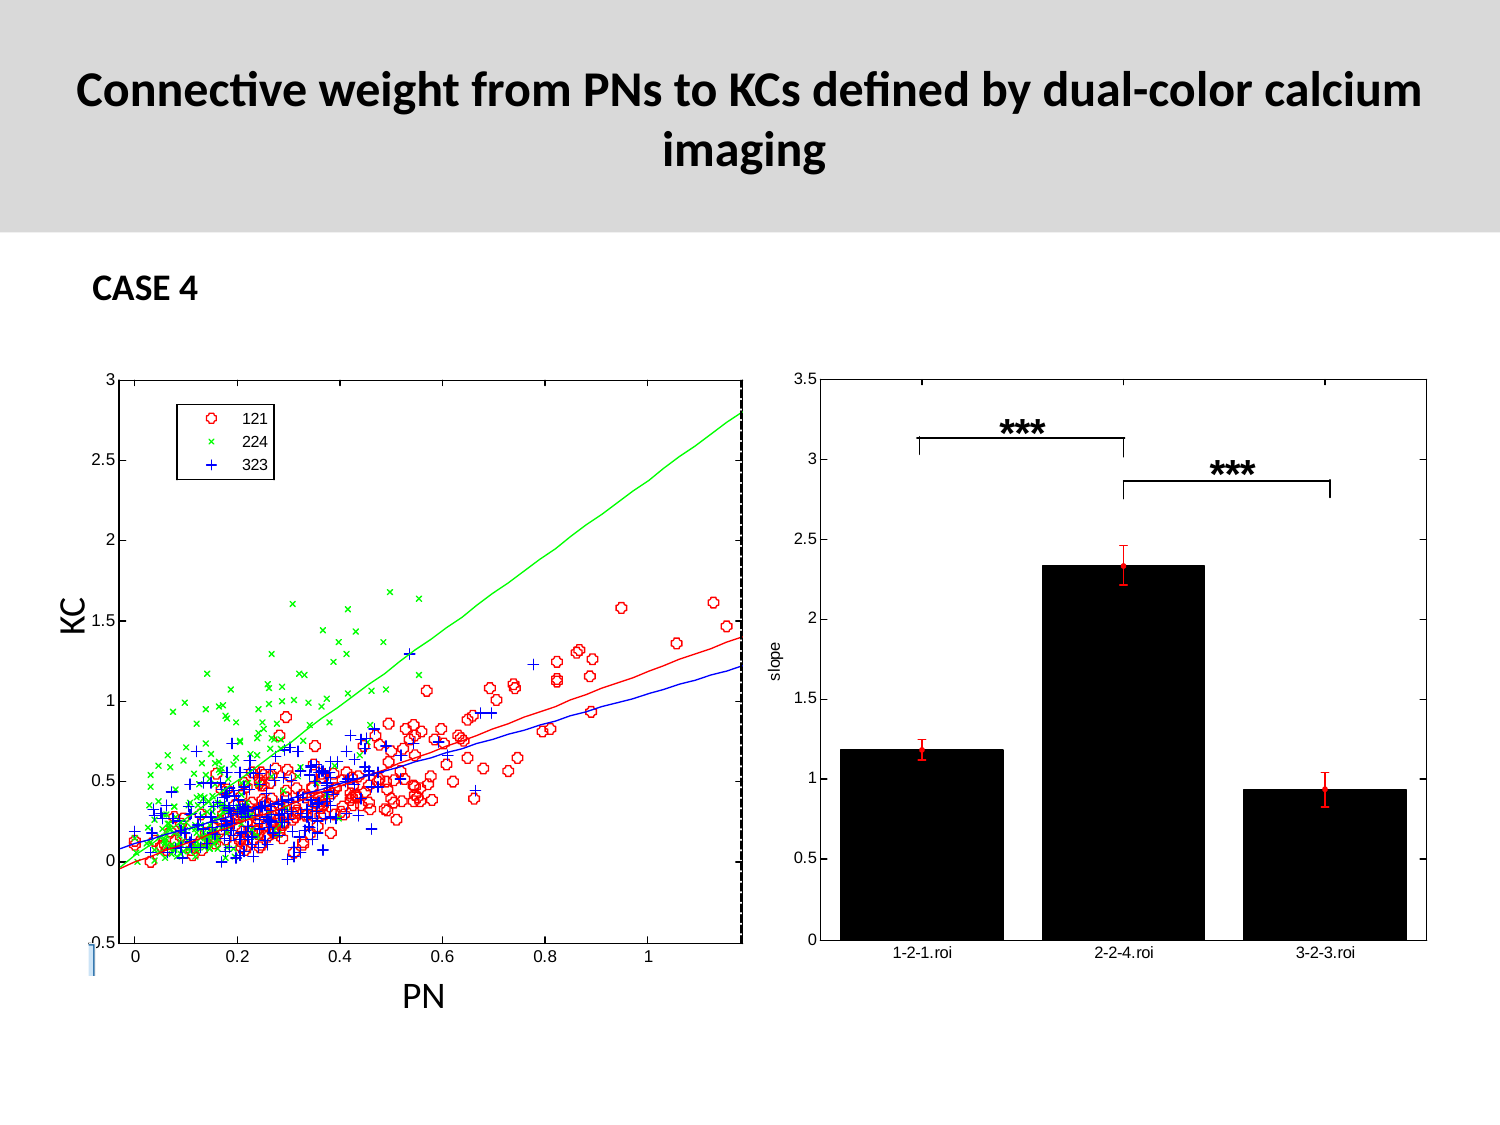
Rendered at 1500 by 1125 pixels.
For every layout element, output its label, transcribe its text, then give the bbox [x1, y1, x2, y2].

text_box CASE 4 [77, 255, 214, 315]
text_box KC [39, 582, 83, 651]
text_box PN [387, 983, 461, 1024]
picture [88, 302, 1500, 1016]
text_box Connective weight from PNs to KCs defined by dual-color calcium imaging [0, 0, 1500, 233]
